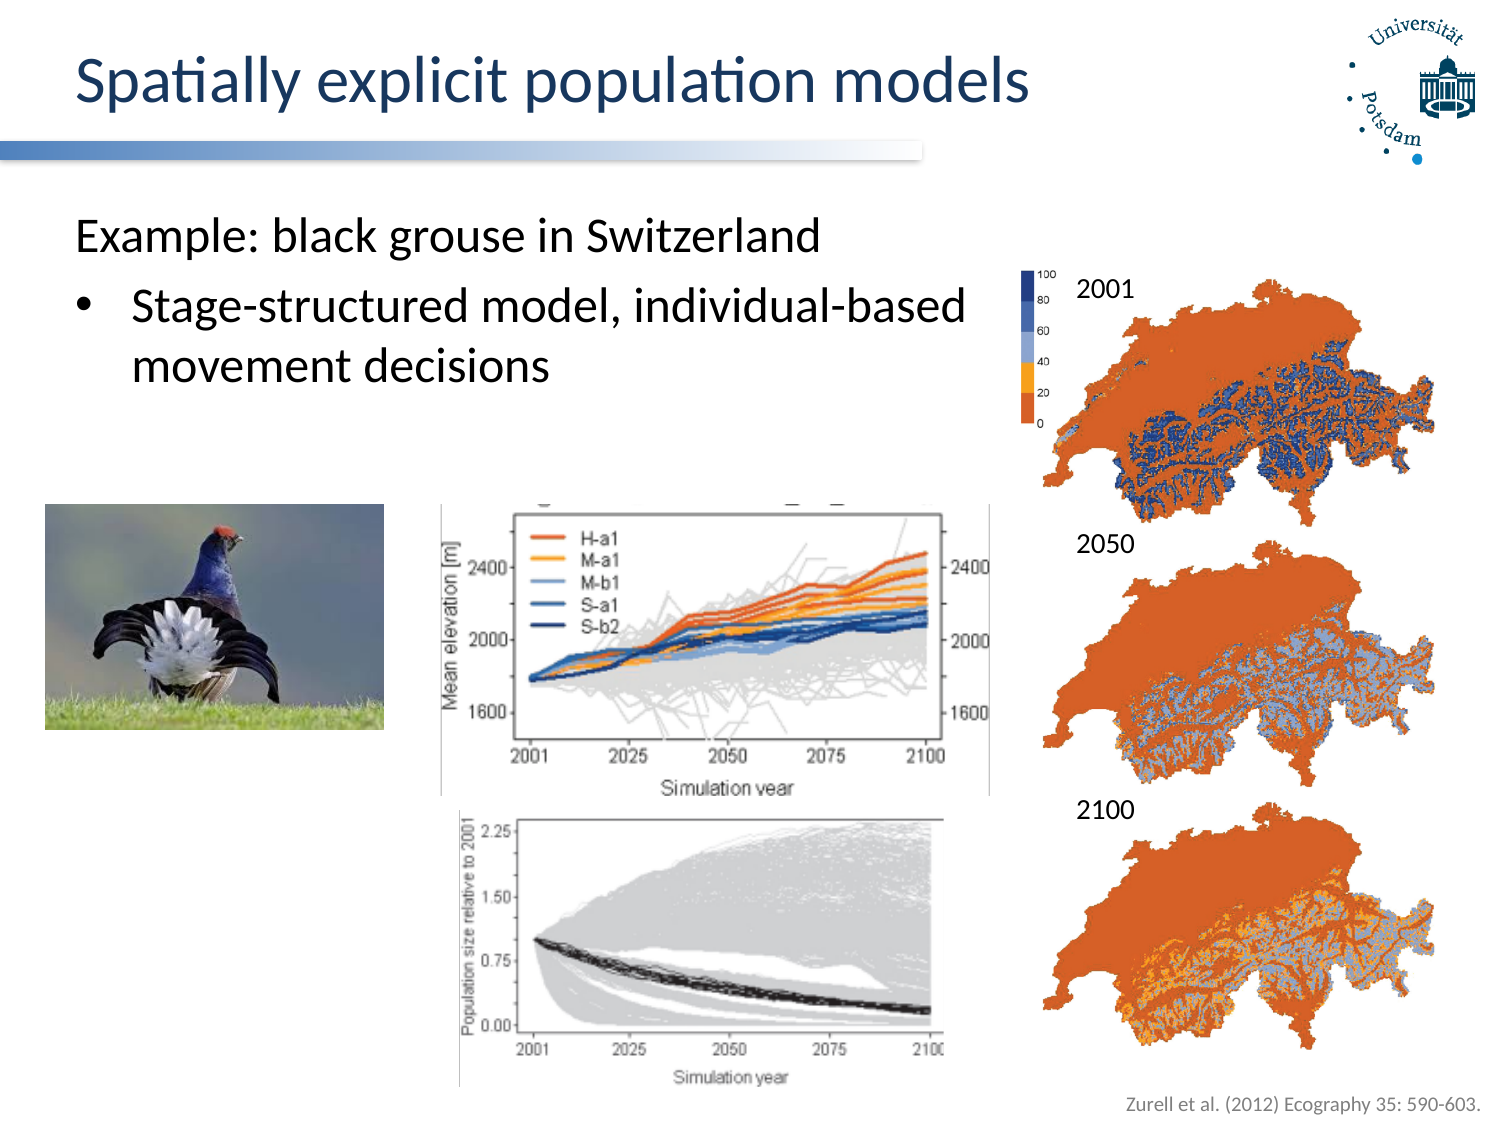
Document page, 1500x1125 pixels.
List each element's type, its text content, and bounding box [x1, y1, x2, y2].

picture [1427, 79, 1469, 110]
picture [437, 810, 944, 1087]
picture [44, 503, 384, 730]
text_box Zurell et al. (2012) Ecography 35: 590-603. [1110, 1083, 1497, 1123]
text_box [992, 250, 1480, 1053]
picture [437, 503, 994, 796]
picture [1338, 111, 1475, 166]
title Spatially explicit population models [75, 33, 1425, 117]
picture [1338, 18, 1475, 73]
list Example: black grouse in Switzerland Stage-structured model, individual-based movement decisions [75, 202, 993, 1005]
